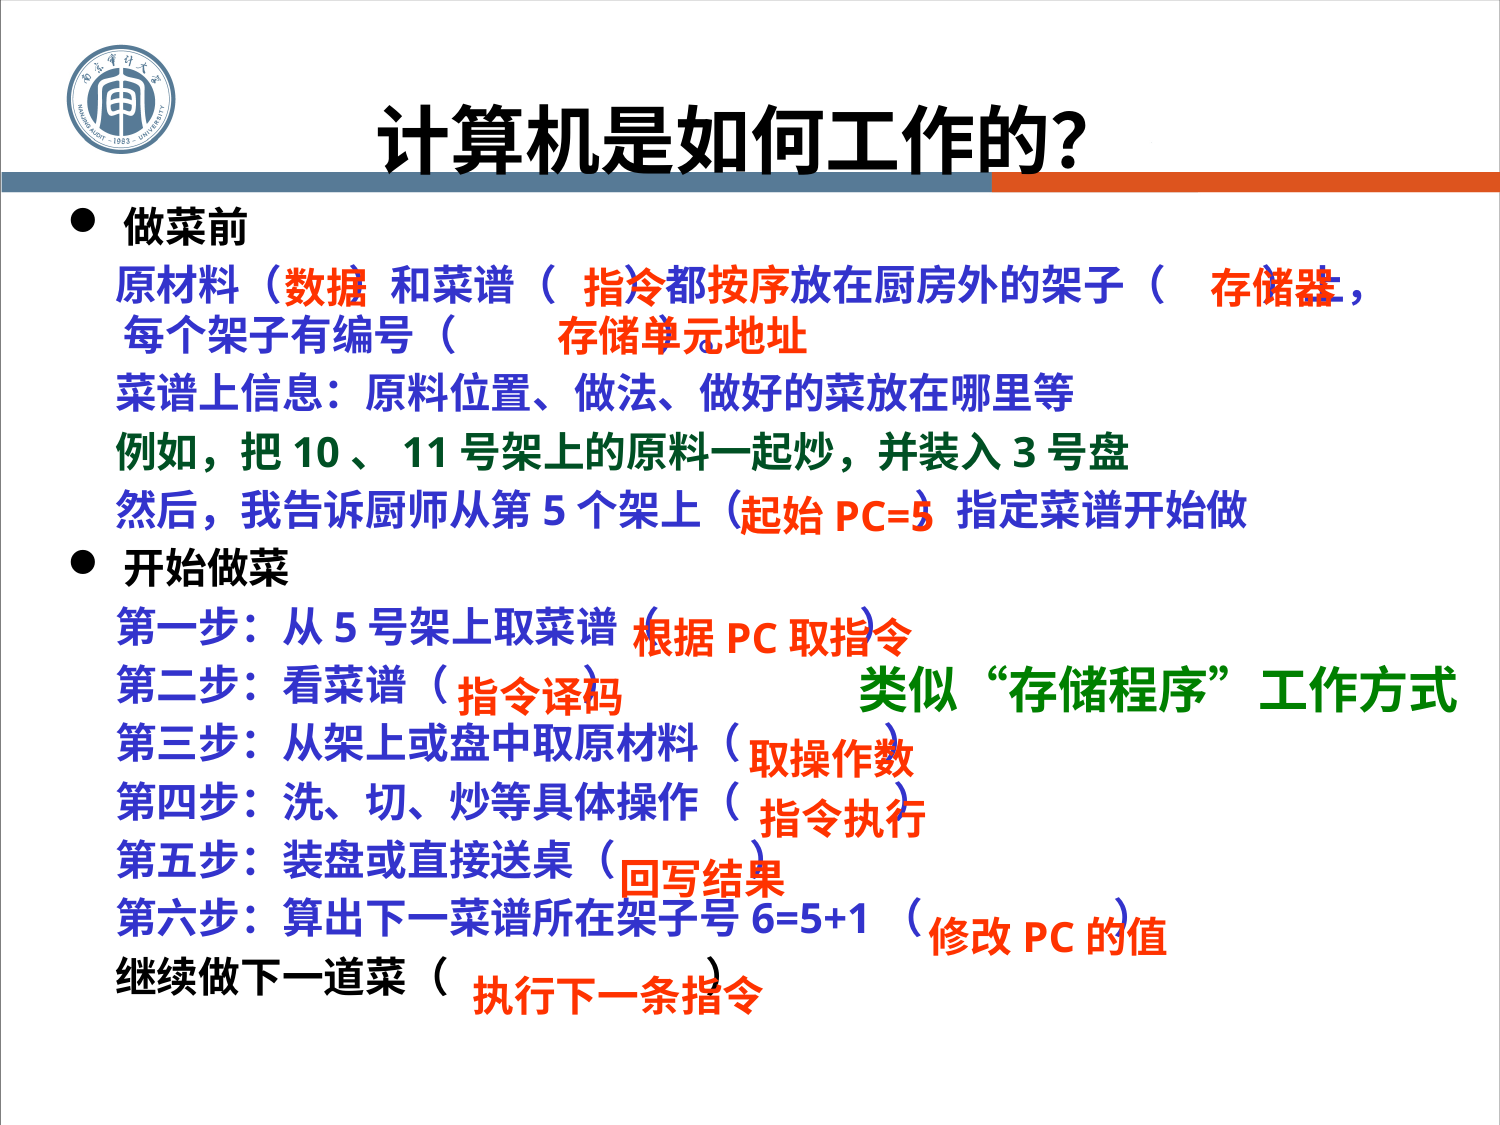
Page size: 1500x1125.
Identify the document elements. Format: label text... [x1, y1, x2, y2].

text_box 起始PC=5 [725, 482, 950, 548]
text_box 指令译码 [442, 663, 640, 729]
text_box 执行下一条指令 [457, 962, 780, 1027]
text_box 指令执行 [745, 785, 942, 851]
text_box 根据PC取指令 [617, 603, 929, 669]
text_box 取操作数 [733, 725, 931, 790]
text_box 计算机是如何工作的？ [103, 107, 1397, 182]
text_box 类似“存储程序”工作方式 [843, 651, 1500, 726]
text_box 指令 [568, 254, 683, 302]
text_box 做菜前 原材料（ ）和菜谱（ ）都按序放在厨房外的架子（ ）上， 每个架子有编号（ ）。 菜谱上信息：原料位置、做法、做好的菜放在哪里等 例如，把10、11号架上的原料一起炒，并装入3号盘 然后，我告诉厨师从第5个架上（ ）指定菜谱开始做 开始做菜 第一步：从5号架上取菜谱（ ） 第二步：看菜谱（ ） 第三步：从架上或盘中取原材料（ ） 第四步：洗、切、炒等具体操作（ ） 第五步：装盘或直接送桌（ ） 第六步：算出下一菜谱所在架子号6=5+1（ ） 继续做下一道菜（ ） [64, 193, 1408, 1008]
text_box 数据 [269, 254, 384, 320]
text_box 存储器 [1196, 254, 1352, 319]
text_box 修改PC的值 [914, 903, 1184, 969]
text_box 存储单元地址 [542, 302, 823, 368]
picture [0, 0, 1500, 1125]
text_box 回写结果 [604, 845, 802, 910]
